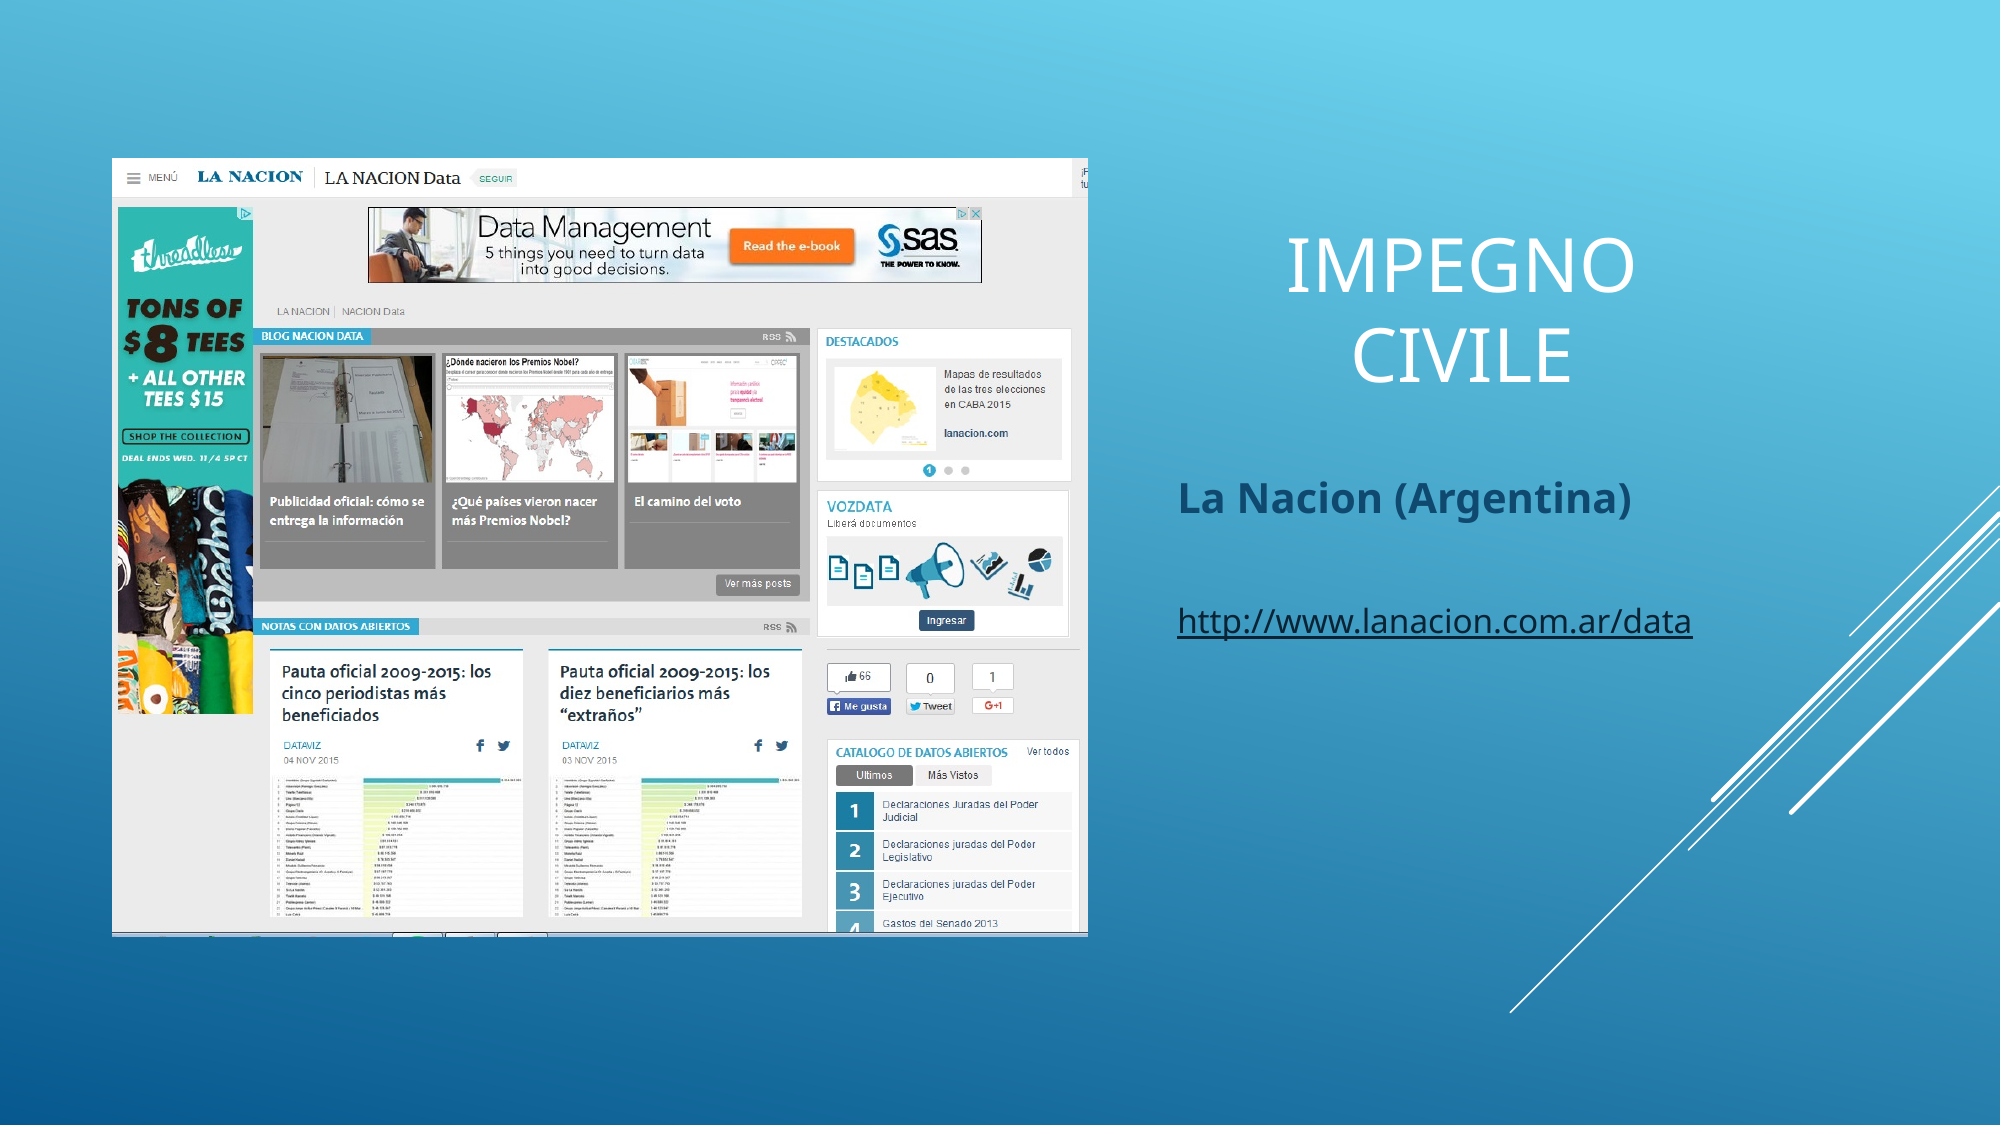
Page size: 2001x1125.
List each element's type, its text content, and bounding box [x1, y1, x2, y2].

list La Nacion (Argentina) http://www.lanacion.com.ar/data [1162, 464, 1763, 808]
title IMPEGNO CIVILE [1162, 112, 1763, 464]
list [111, 158, 1088, 938]
